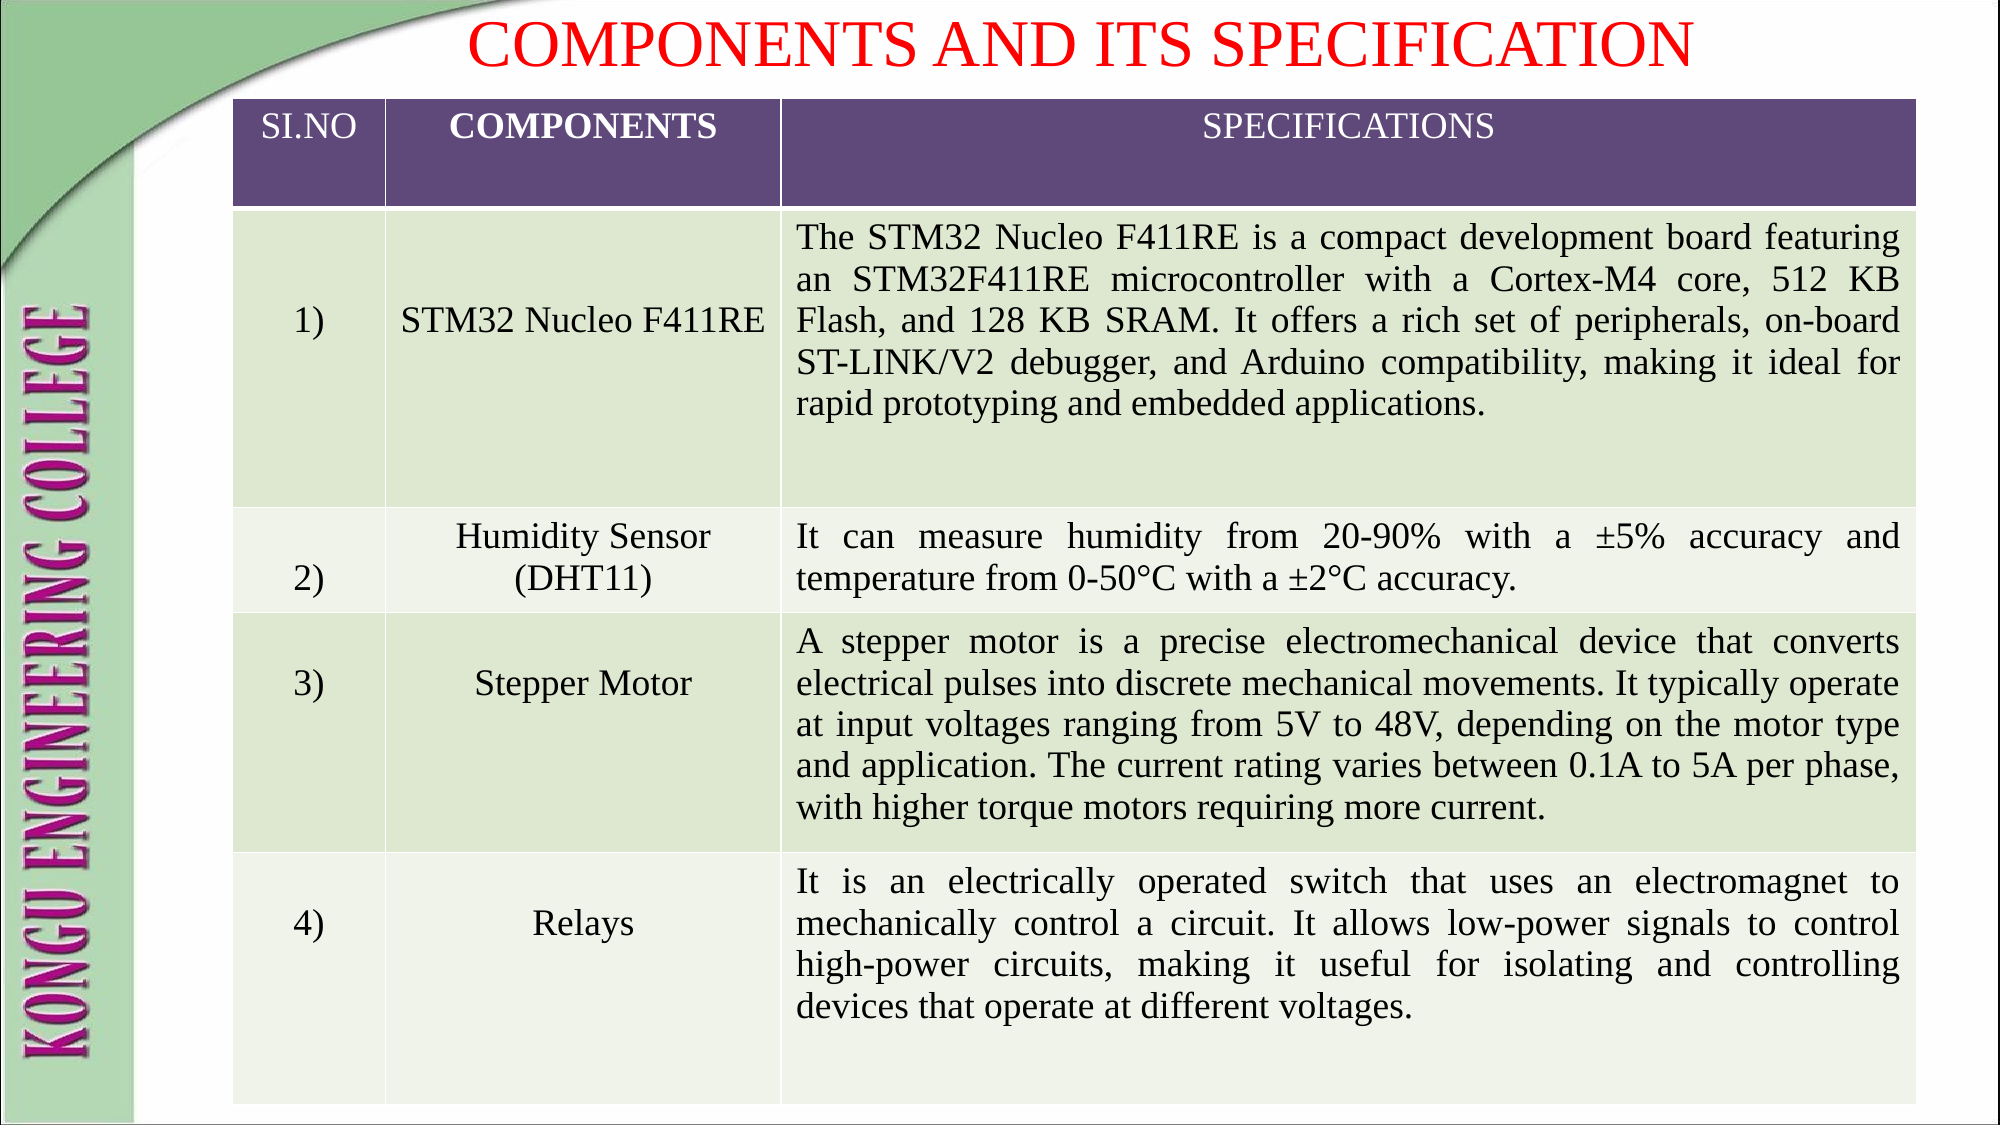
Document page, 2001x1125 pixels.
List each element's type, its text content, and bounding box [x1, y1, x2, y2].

table_cell It can measure humidity from 20-90% with a ±5% accuracy and temperature from 0-50°C with a ±2°C accuracy. [782, 508, 1916, 612]
table_header SI.NO [233, 99, 385, 206]
table_cell It is an electrically operated switch that uses an electromagnet to mechanically control a circuit. It allows low-power signals to control high-power circuits, making it useful for isolating and controlling devices that operate at different voltages. [782, 853, 1916, 1104]
picture [0, 0, 2000, 1125]
table_cell Humidity Sensor (DHT11) [386, 508, 780, 612]
table_cell 4) [233, 853, 385, 1104]
table_cell Stepper Motor [386, 613, 780, 852]
table_cell STM32 Nucleo F411RE [386, 211, 780, 507]
table_cell A stepper motor is a precise electromechanical device that converts electrical pulses into discrete mechanical movements. It typically operate at input voltages ranging from 5V to 48V, depending on the motor type and application. The current rating varies between 0.1A to 5A per phase, with higher torque motors requiring more current. [782, 613, 1916, 852]
title COMPONENTS AND ITS SPECIFICATION [232, 0, 1933, 188]
table_header COMPONENTS [386, 99, 780, 206]
table_cell 1) [233, 211, 385, 507]
table_header SPECIFICATIONS [782, 99, 1916, 206]
table_cell 3) [233, 613, 385, 852]
table_cell The STM32 Nucleo F411RE is a compact development board featuring an STM32F411RE microcontroller with a Cortex-M4 core, 512 KB Flash, and 128 KB SRAM. It offers a rich set of peripherals, on-board ST-LINK/V2 debugger, and Arduino compatibility, making it ideal for rapid prototyping and embedded applications. [782, 211, 1916, 507]
table_cell 2) [233, 508, 385, 612]
table_cell Relays [386, 853, 780, 1104]
